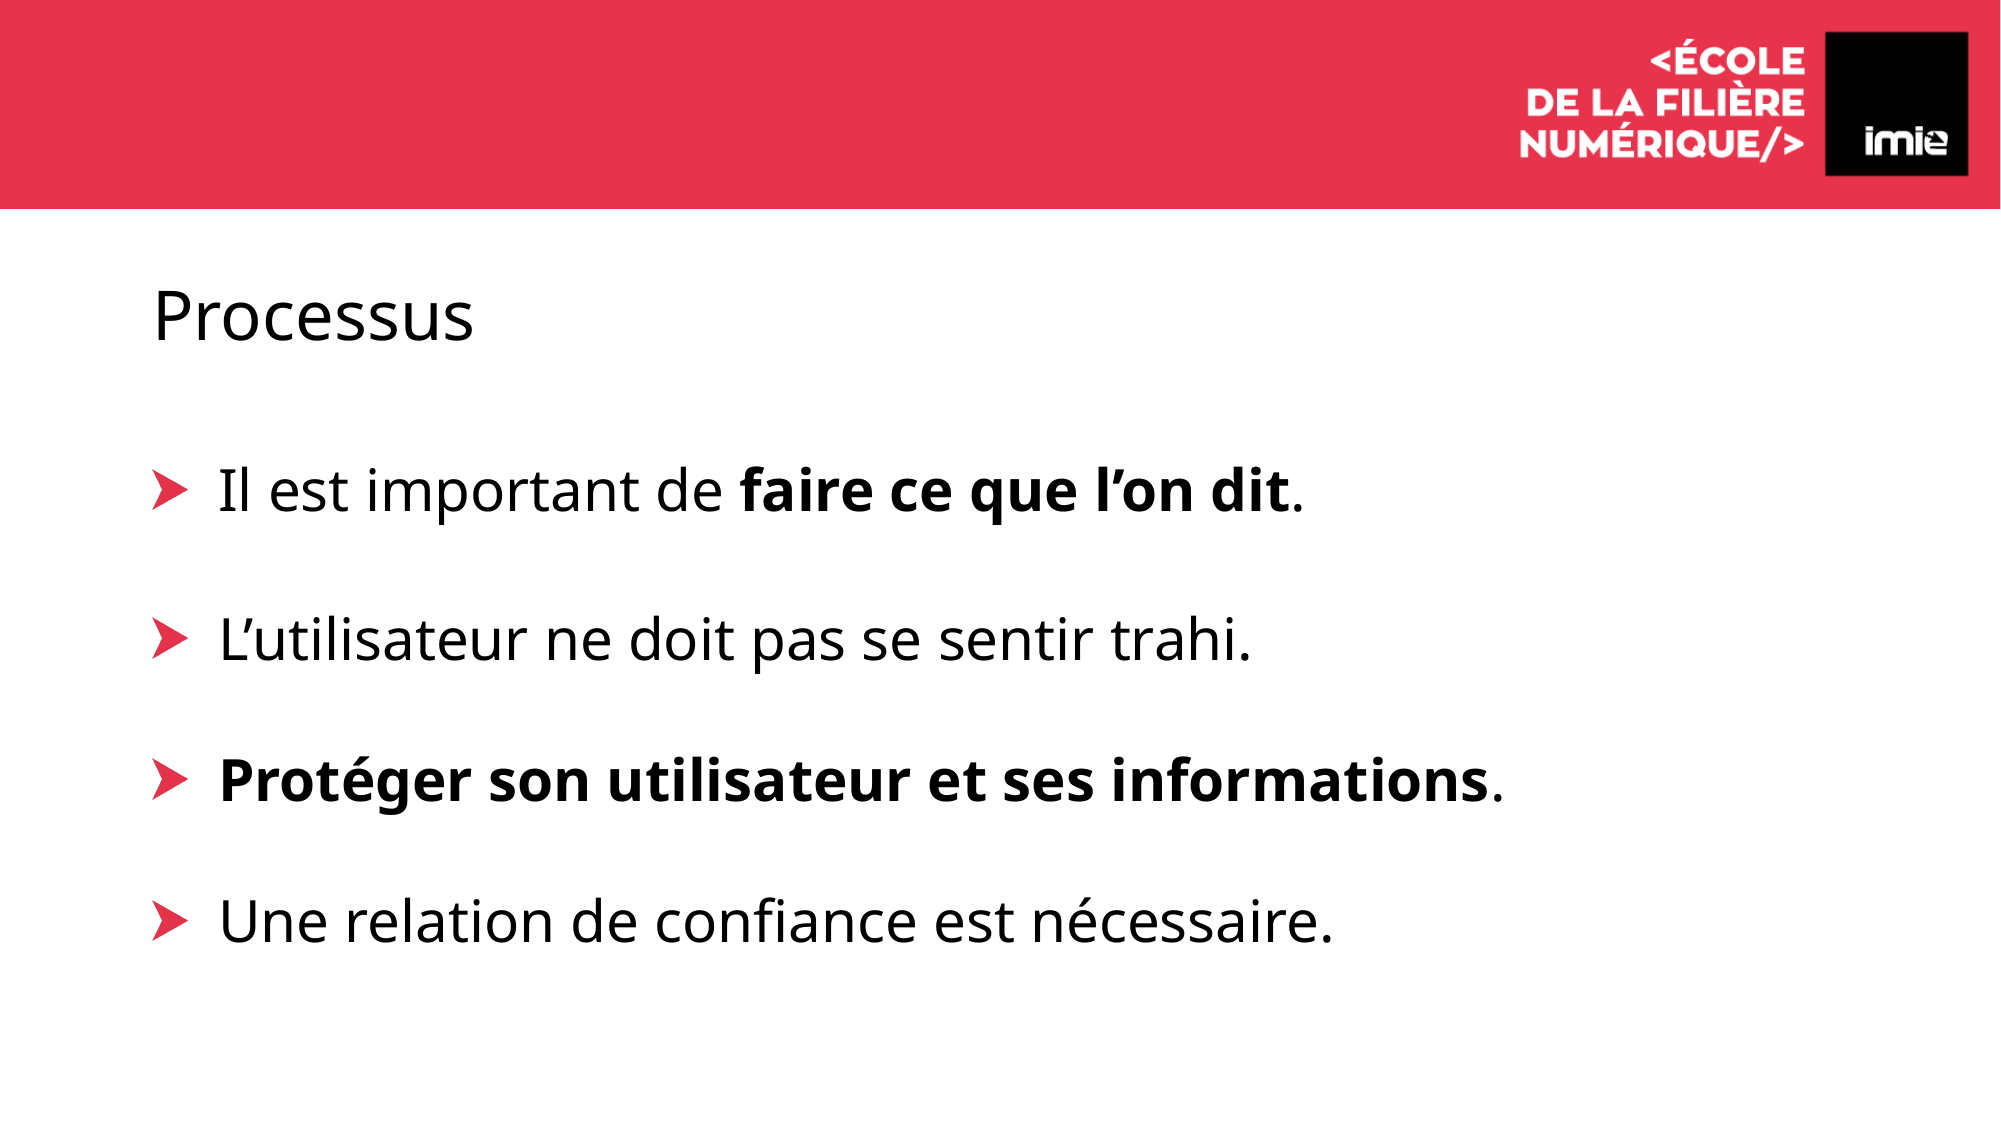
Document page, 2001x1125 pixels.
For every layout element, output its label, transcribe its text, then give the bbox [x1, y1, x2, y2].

picture [152, 758, 188, 800]
picture [152, 469, 188, 510]
list Il est important de faire ce que l’on dit. L’utilisateur ne doit pas se sentir trahi. Protéger son utilisateur et ses informations. Une relation de confiance est nécessaire. [137, 454, 1863, 1014]
picture [0, 0, 2001, 209]
picture [152, 900, 188, 941]
picture [152, 617, 188, 659]
title Processus [137, 237, 1863, 363]
